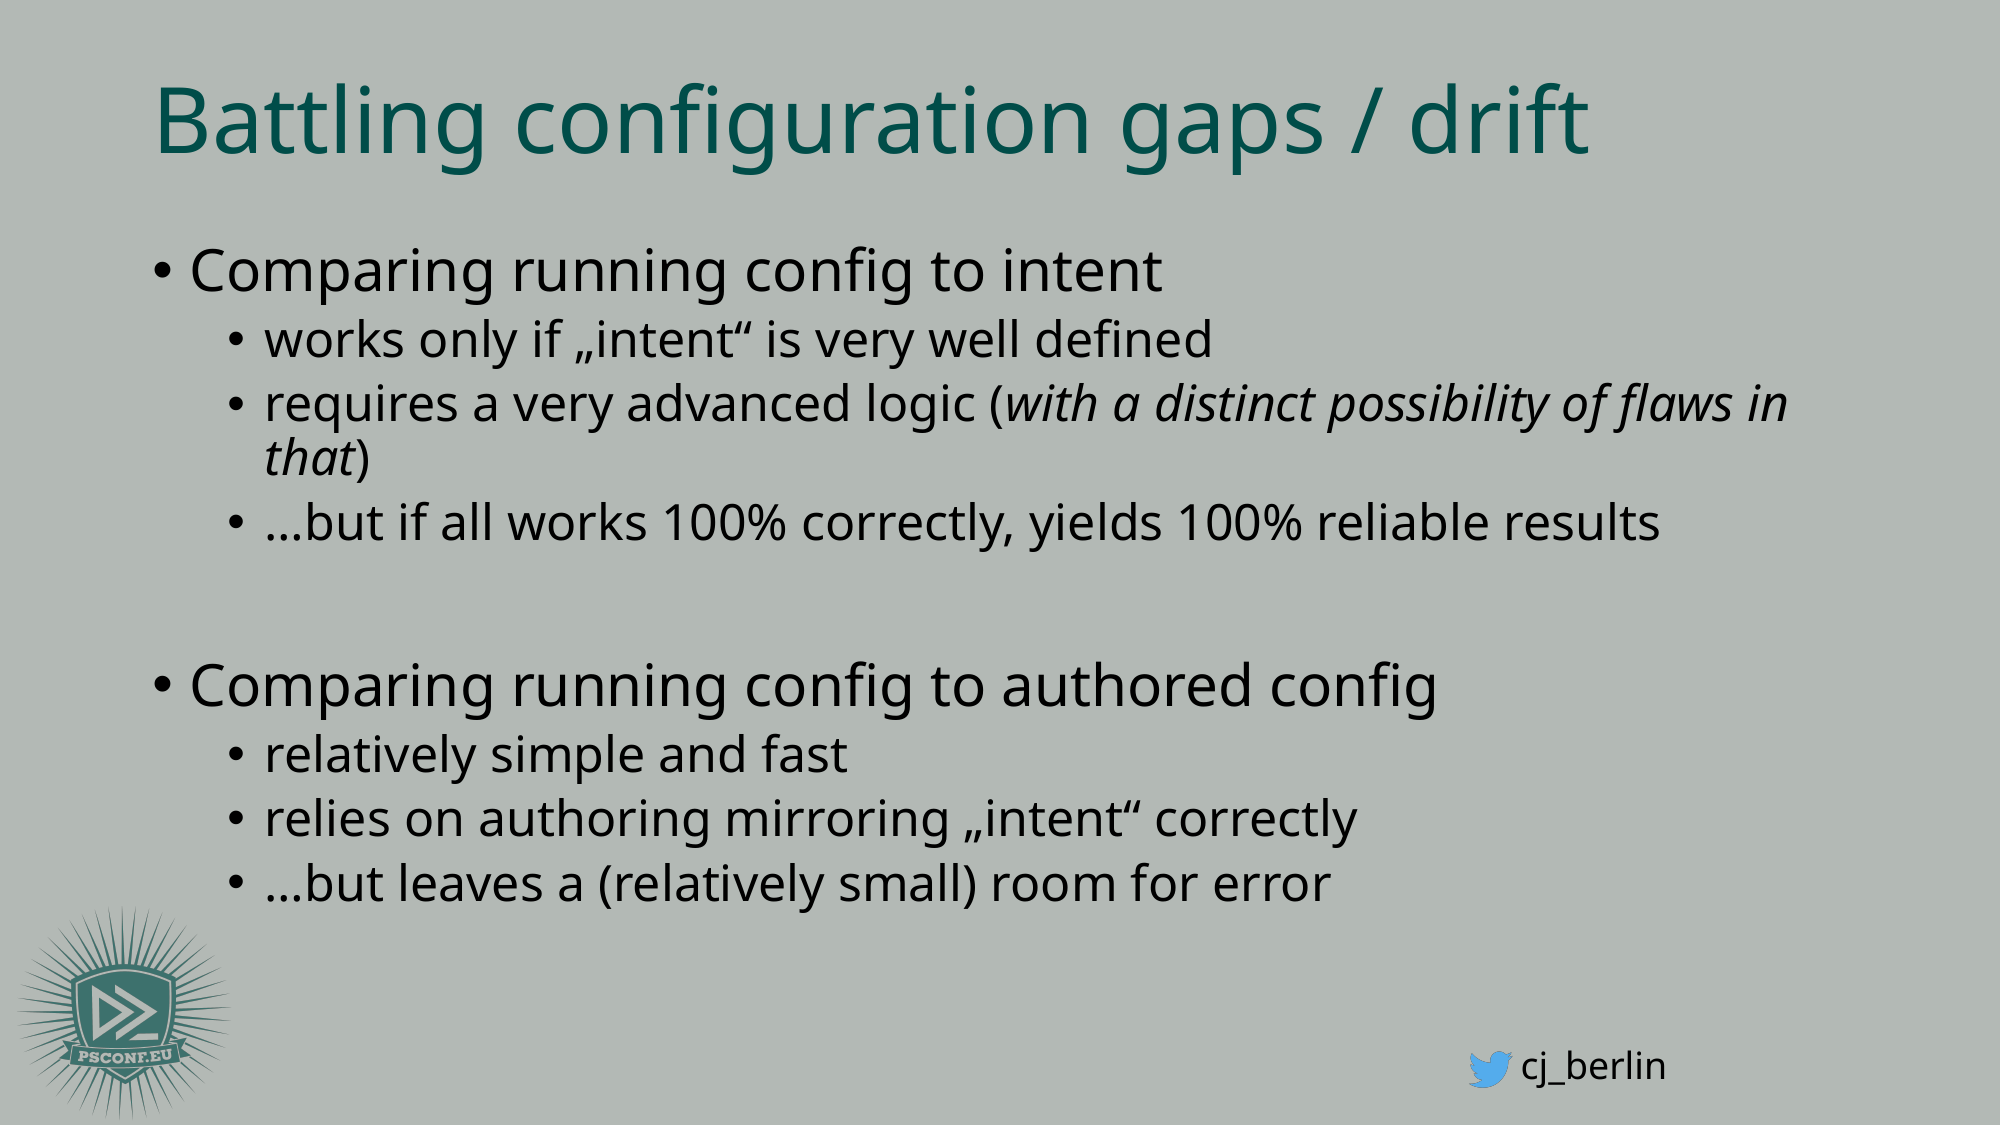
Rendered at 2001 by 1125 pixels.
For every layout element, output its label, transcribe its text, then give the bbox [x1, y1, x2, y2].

title Battling configuration gaps / drift [137, 59, 1863, 188]
list Comparing running config to intent works only if „intent“ is very well defined requires a very advanced logic (with a distinct possibility of flaws in that) …but if all works 100% correctly, yields 100% reliable results Comparing running config to authored config relatively simple and fast relies on authoring mirroring „intent“ correctly …but leaves a (relatively small) room for error [137, 233, 1863, 1014]
picture [1458, 1037, 1523, 1103]
footer cj_berlin [1505, 1037, 1863, 1098]
